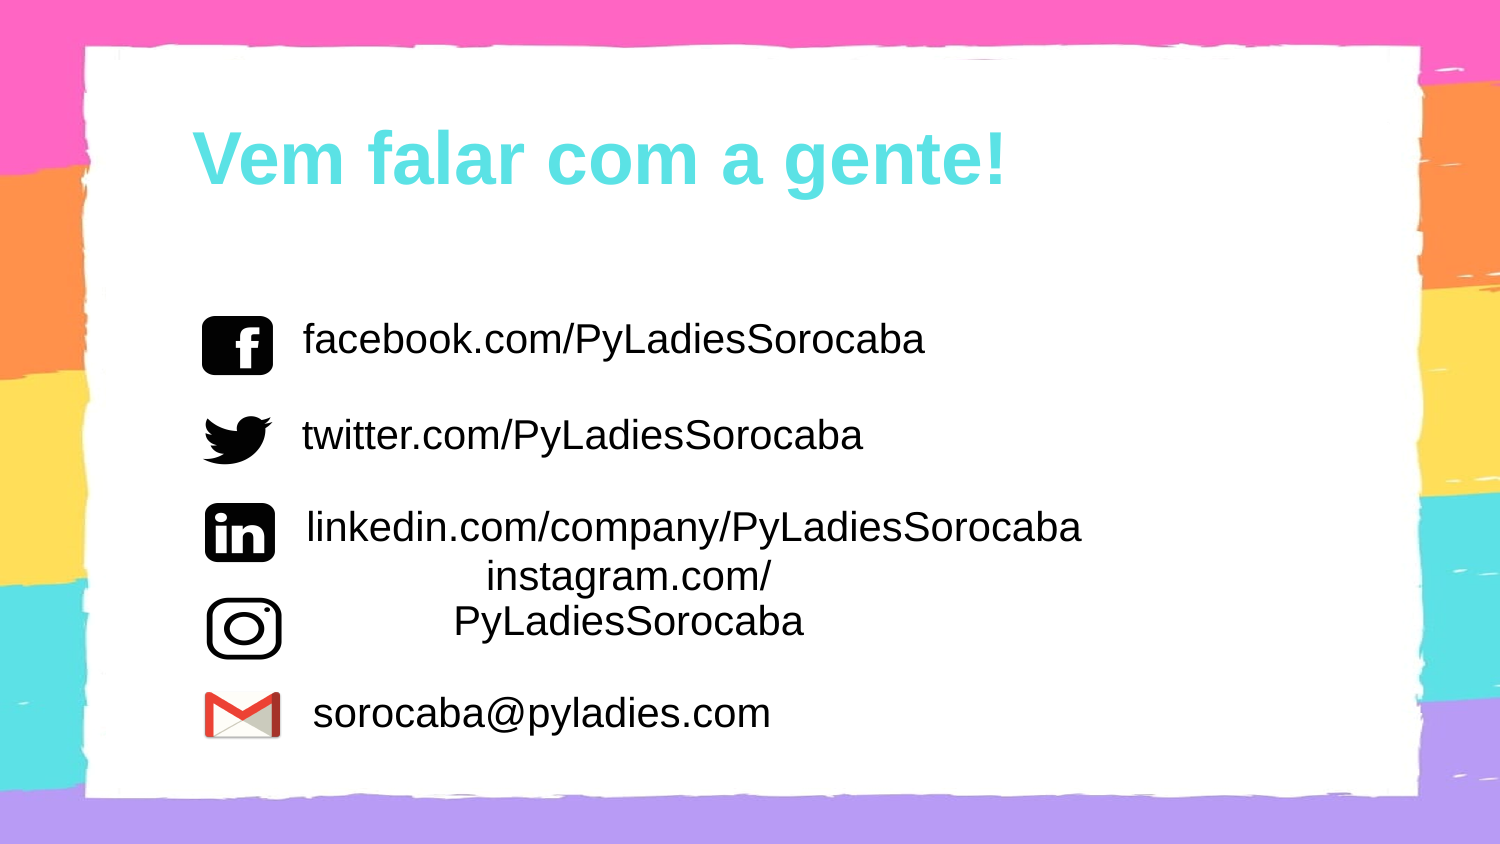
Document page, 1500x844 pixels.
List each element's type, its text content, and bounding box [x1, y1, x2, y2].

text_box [201, 592, 962, 669]
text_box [205, 502, 1102, 563]
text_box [200, 680, 791, 750]
picture [0, 0, 1500, 844]
text_box Vem falar com a gente! [176, 91, 1042, 217]
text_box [201, 316, 948, 377]
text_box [201, 409, 884, 470]
